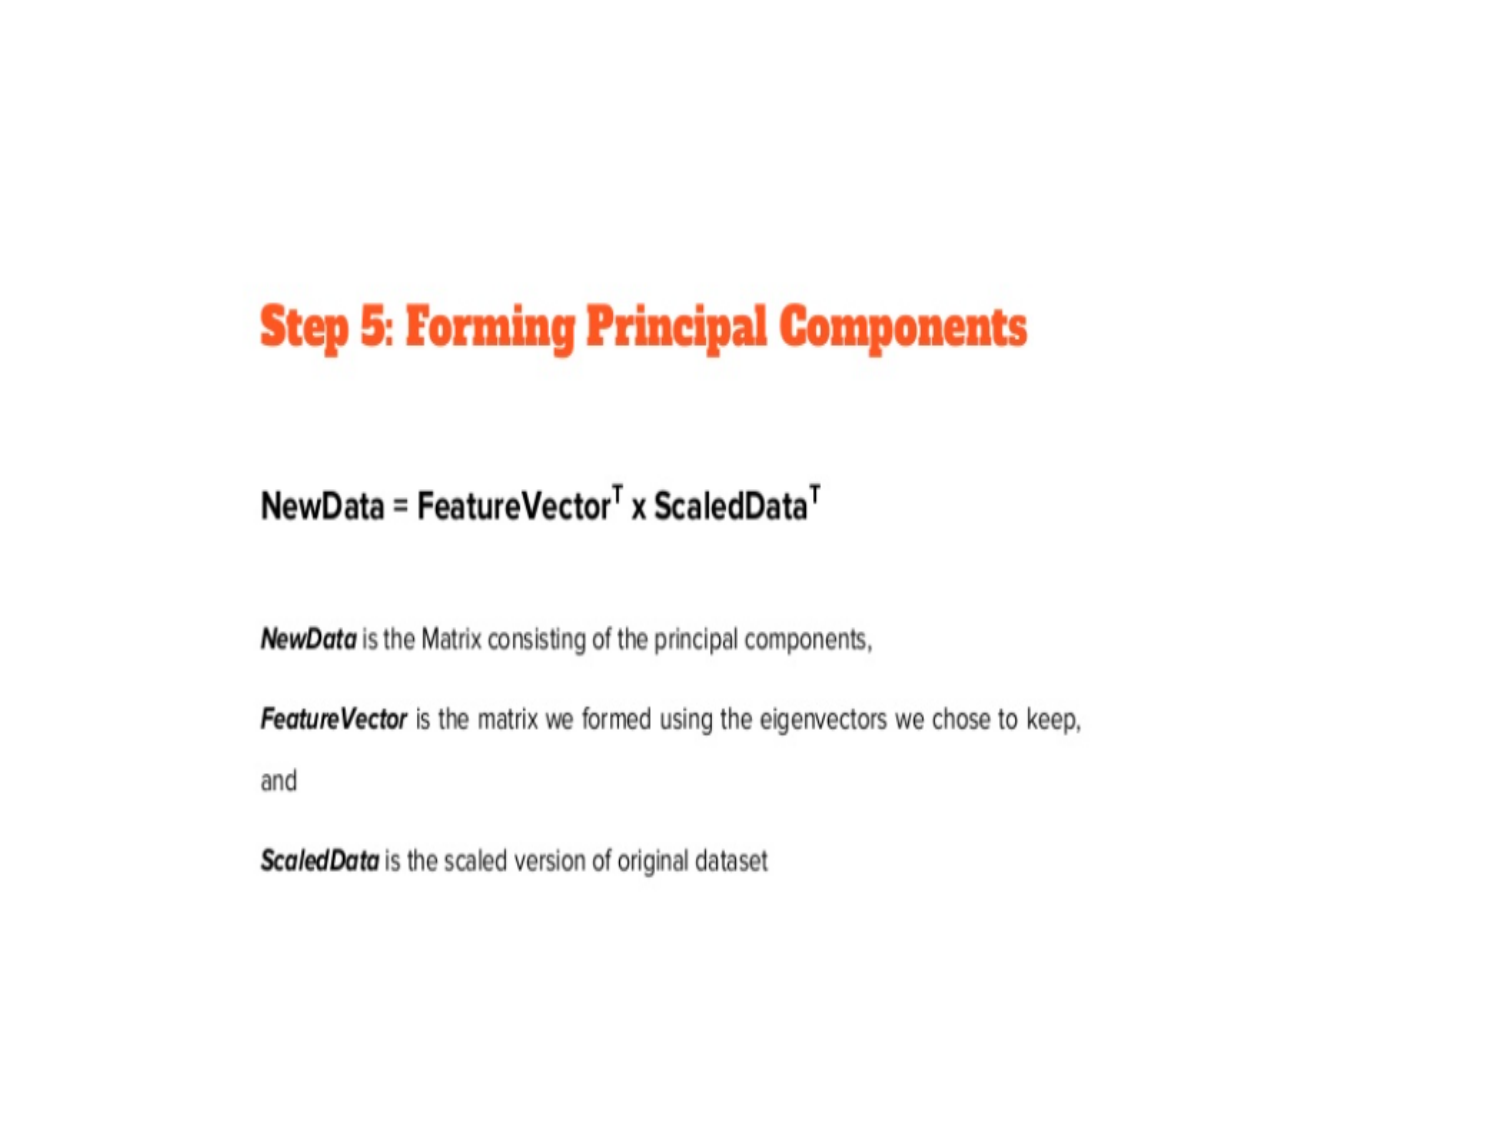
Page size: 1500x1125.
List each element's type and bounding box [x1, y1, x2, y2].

list [240, 276, 1105, 895]
